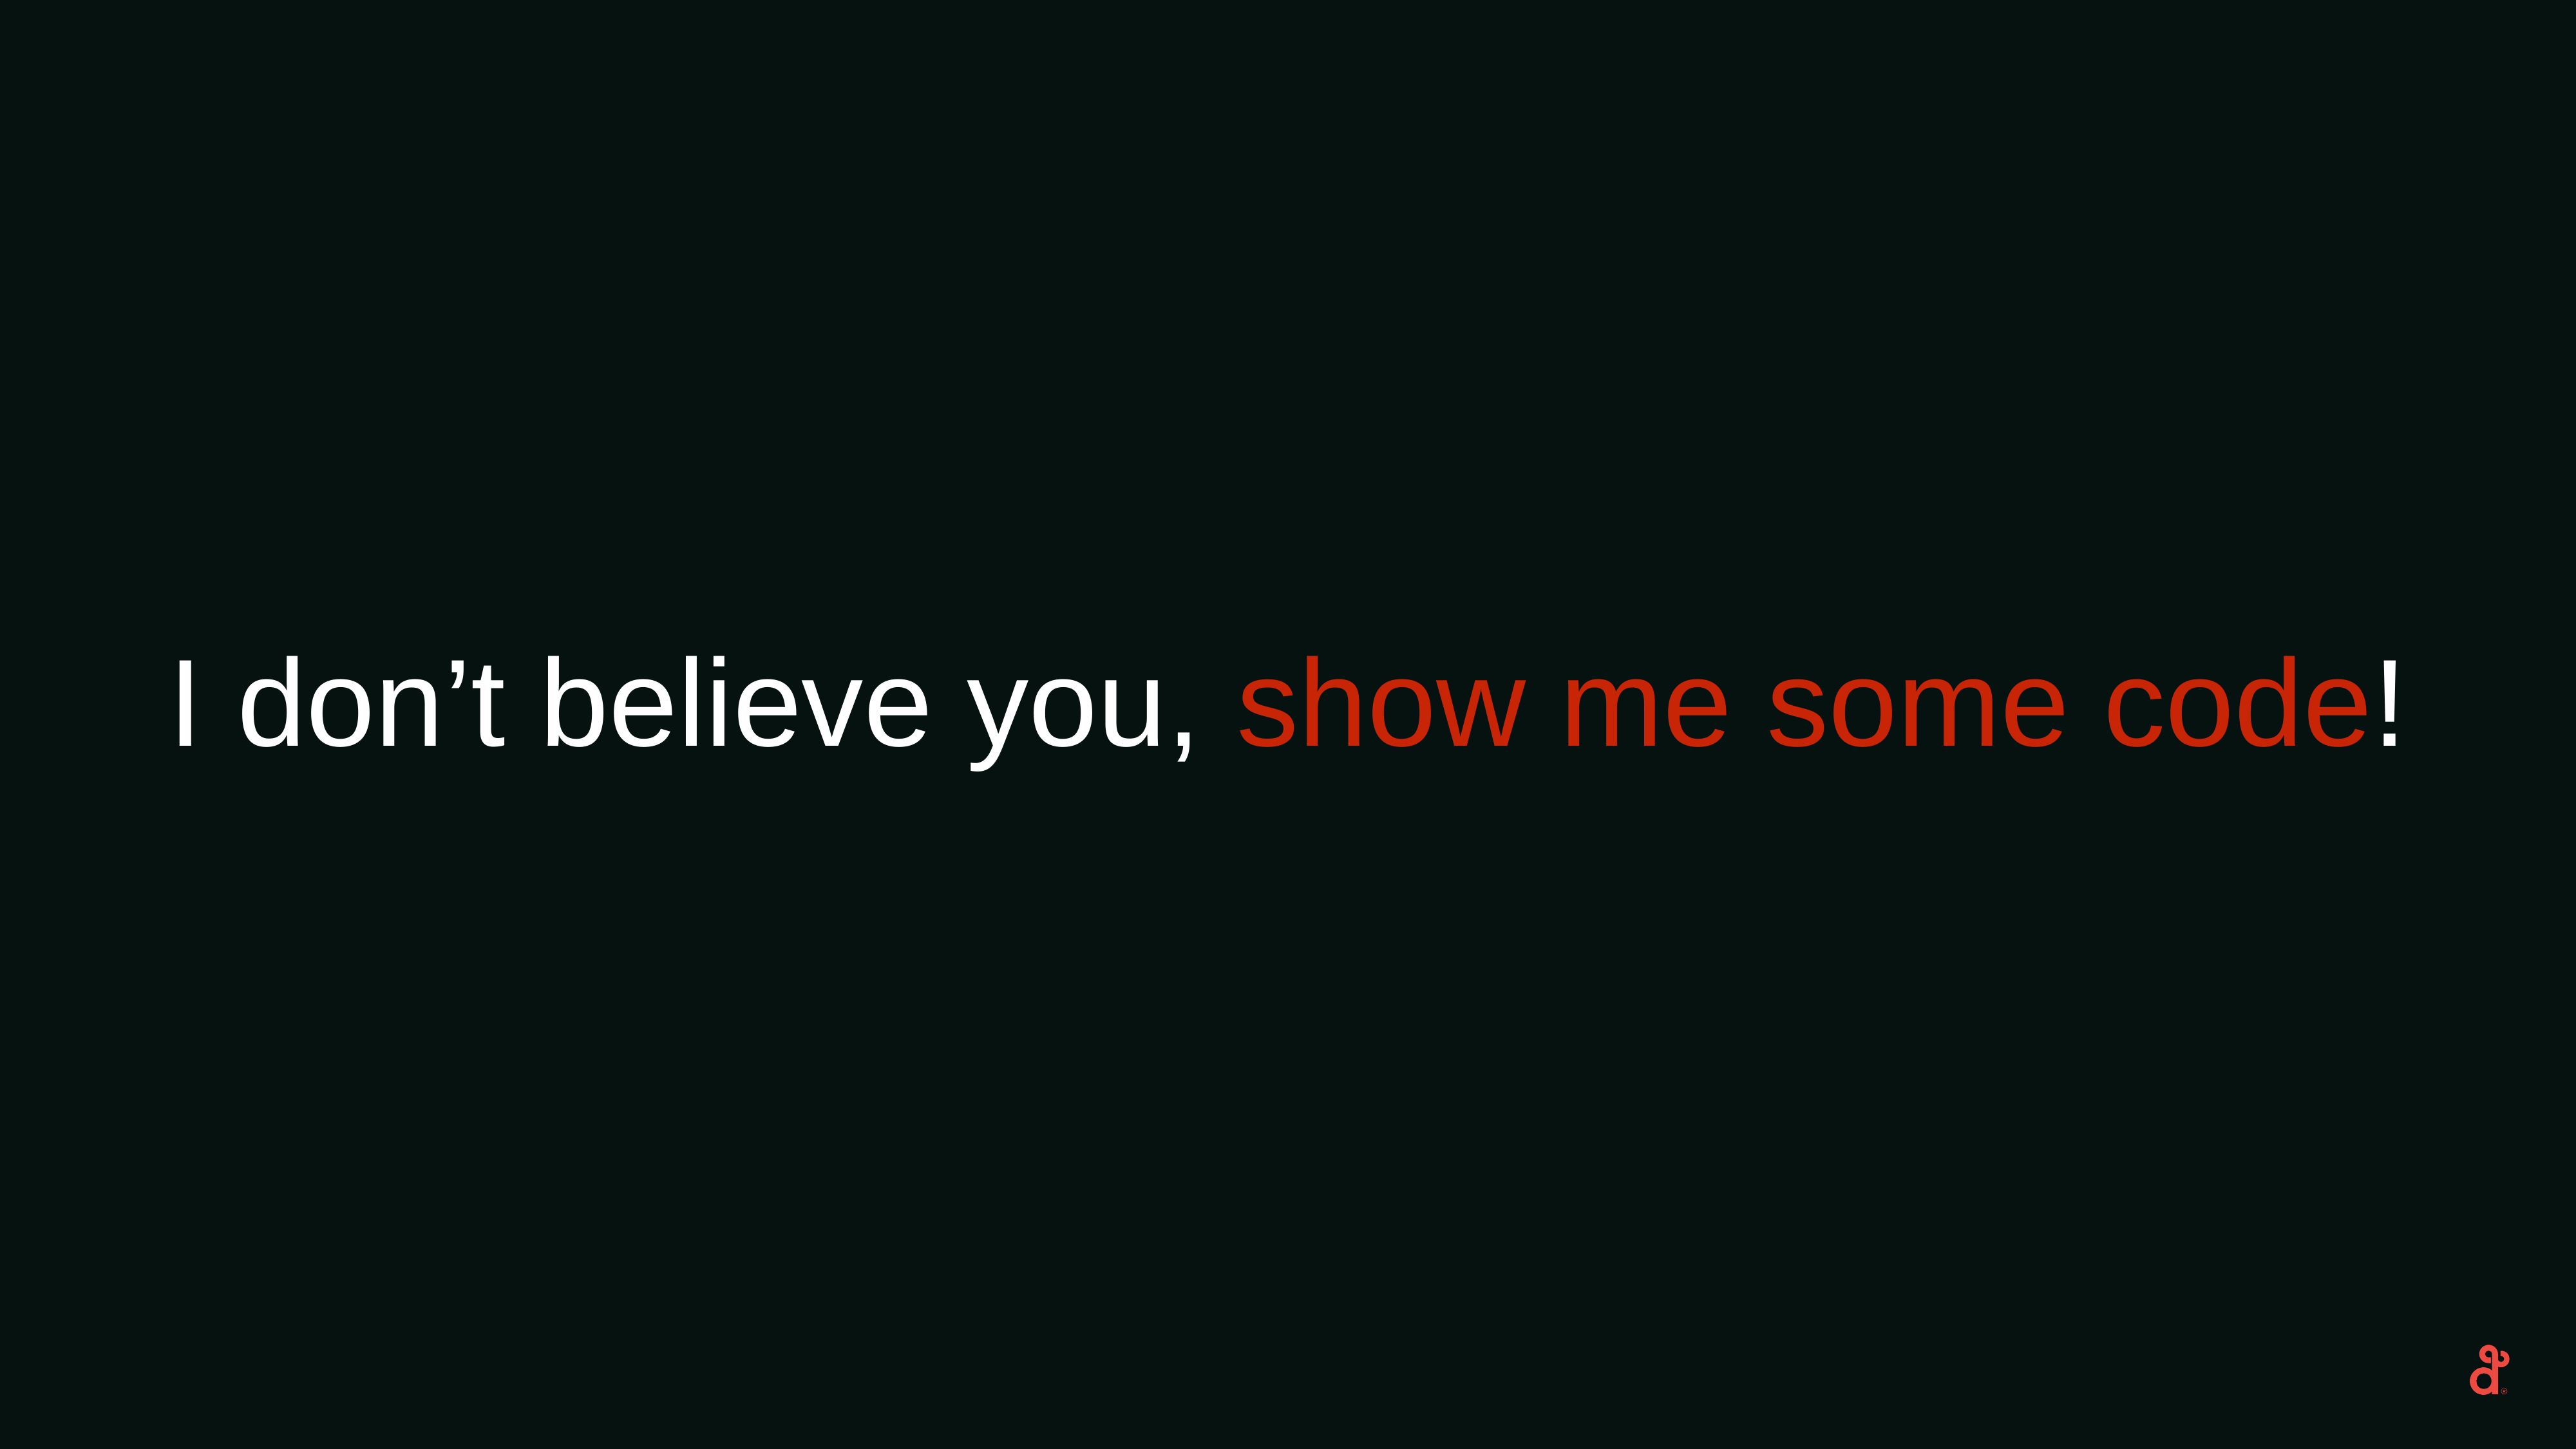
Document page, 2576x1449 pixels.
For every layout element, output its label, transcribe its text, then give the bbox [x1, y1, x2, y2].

list I don’t believe you, show me some code! [149, 614, 2427, 835]
picture [2470, 1345, 2510, 1395]
